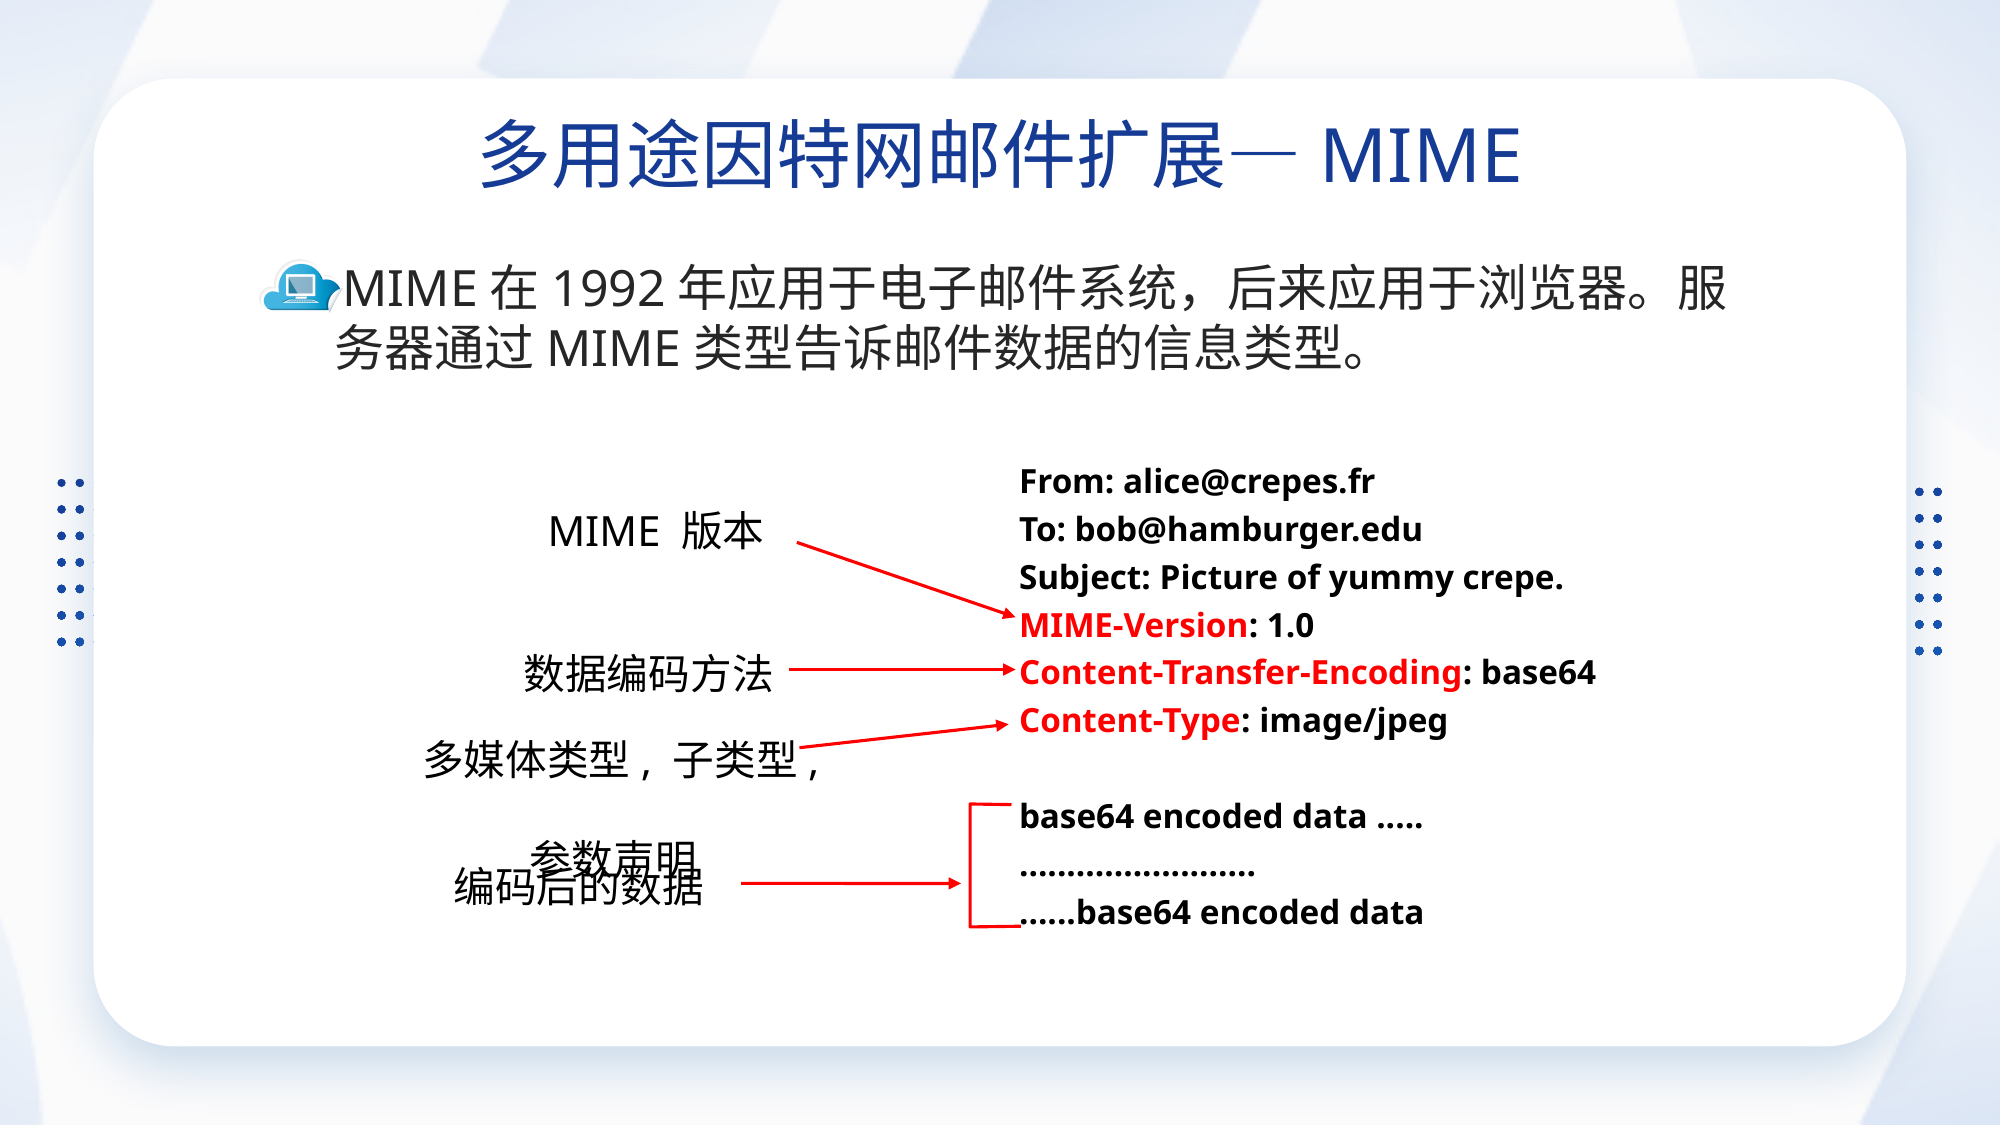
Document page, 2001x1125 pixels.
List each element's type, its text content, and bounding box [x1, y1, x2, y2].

picture [0, 0, 2000, 1125]
text_box MIME在1992年应用于电子邮件系统，后来应用于浏览器。服务器通过MIME类型告诉邮件数据的信息类型。 [244, 248, 1792, 384]
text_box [407, 444, 1821, 943]
text_box 多用途因特网邮件扩展—MIME [476, 107, 1524, 198]
